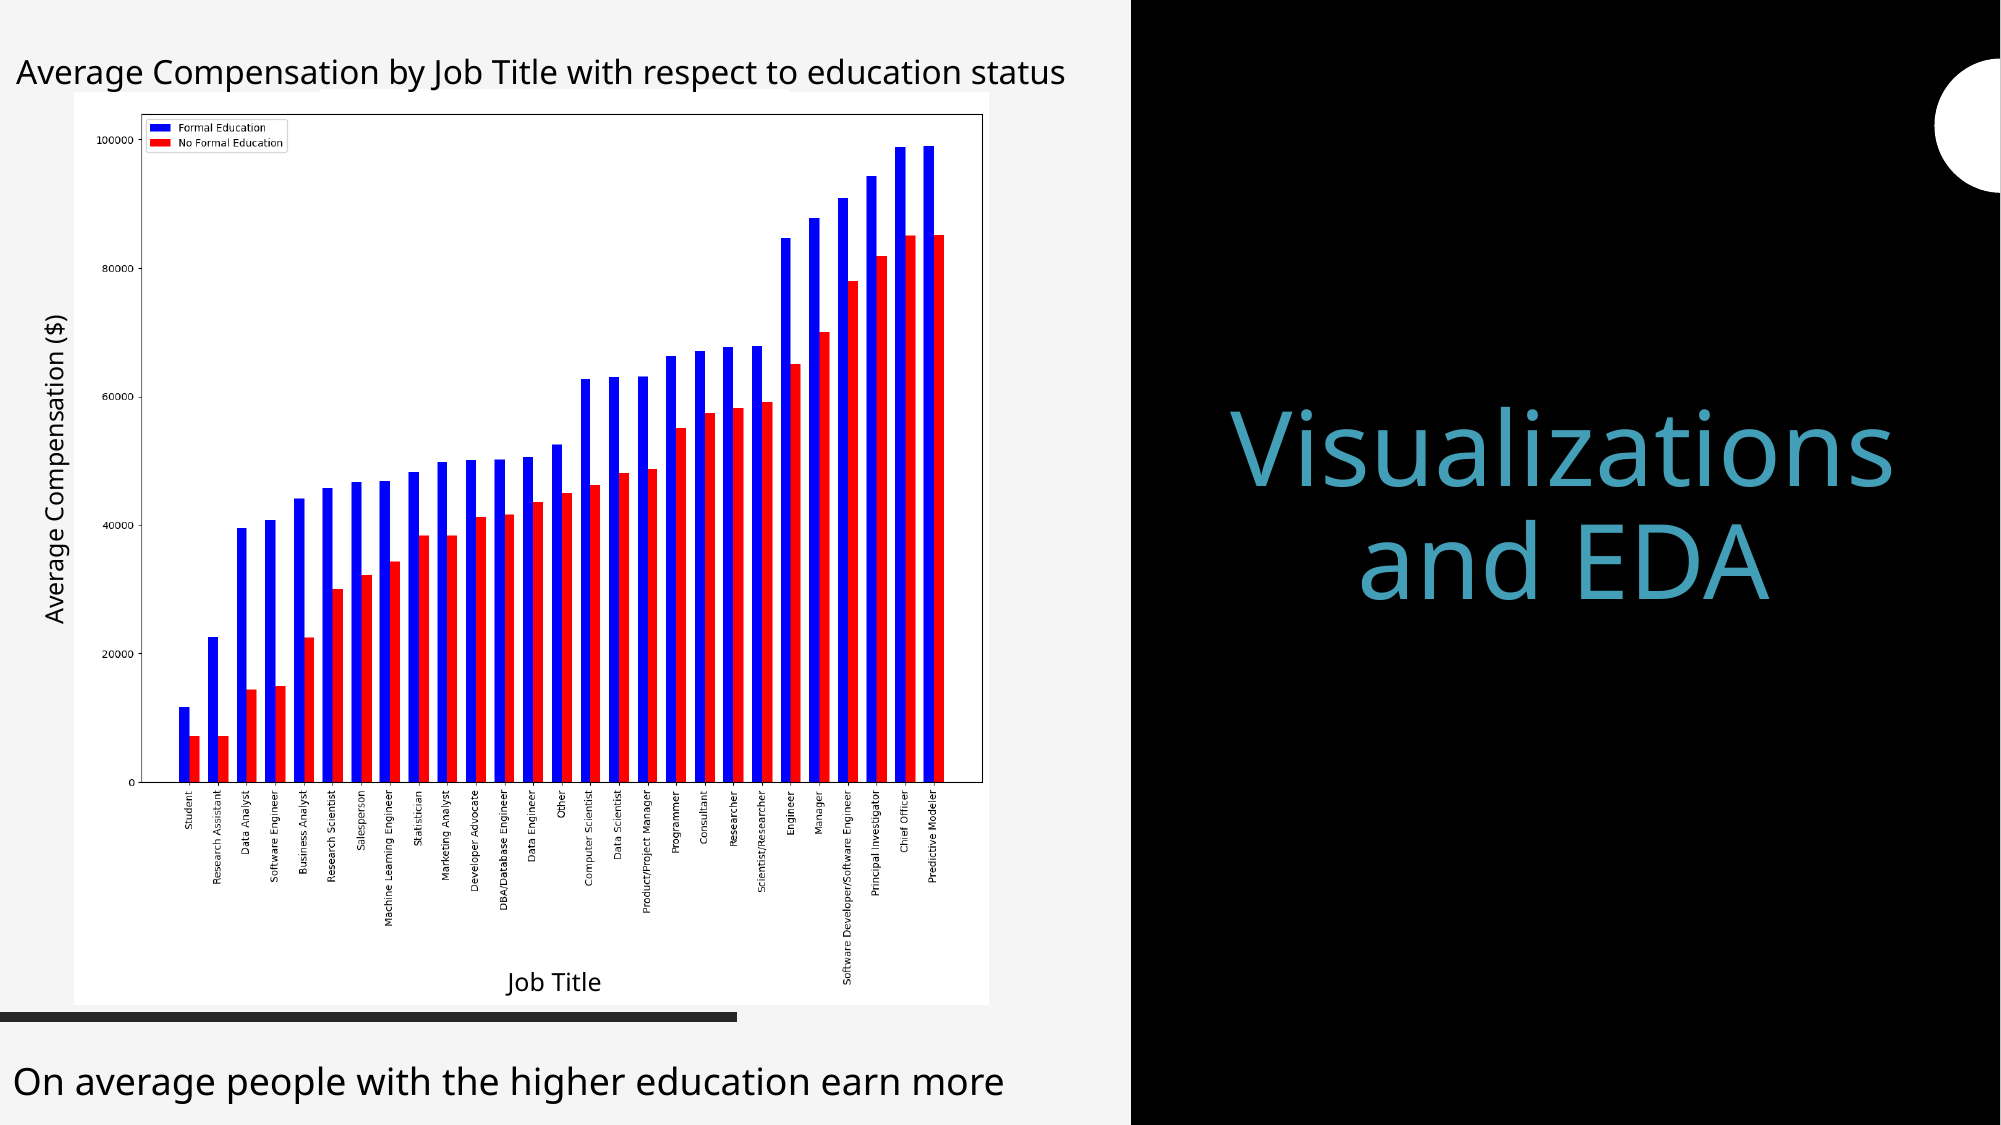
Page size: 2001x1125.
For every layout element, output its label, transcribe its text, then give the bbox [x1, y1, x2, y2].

picture [74, 91, 989, 1005]
text_box Average Compensation by Job Title with respect to education status [1, 44, 1083, 99]
text_box Average Compensation ($) [30, 300, 74, 640]
text_box On average people with the higher education earn more [0, 1050, 1021, 1110]
title Visualizations and EDA [1183, 312, 1945, 706]
